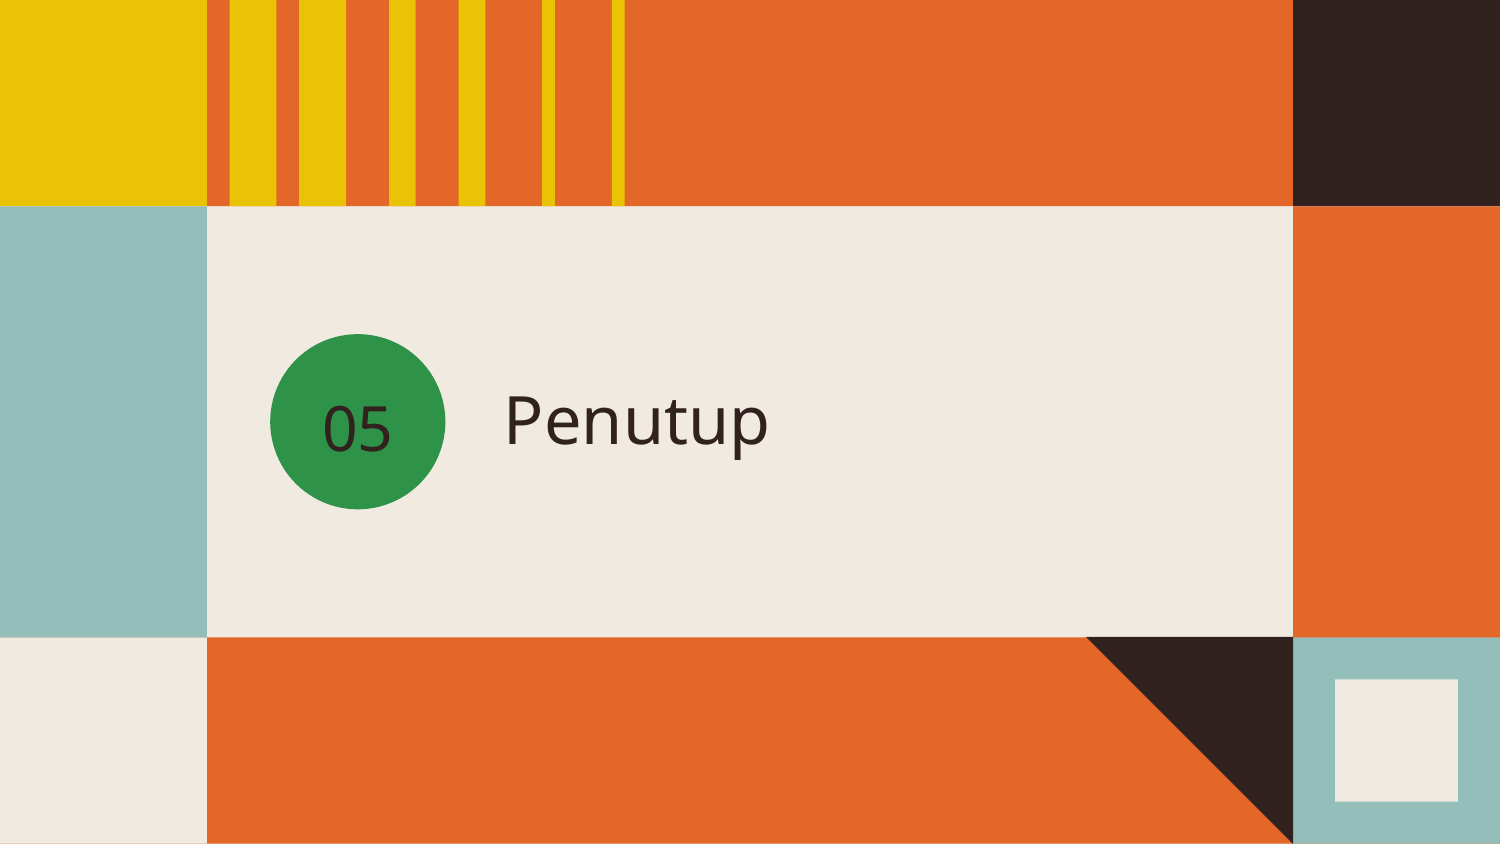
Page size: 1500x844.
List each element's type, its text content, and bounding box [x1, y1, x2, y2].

title 05 [306, 386, 410, 467]
title Penutup [488, 266, 1188, 570]
text_box [270, 334, 446, 510]
